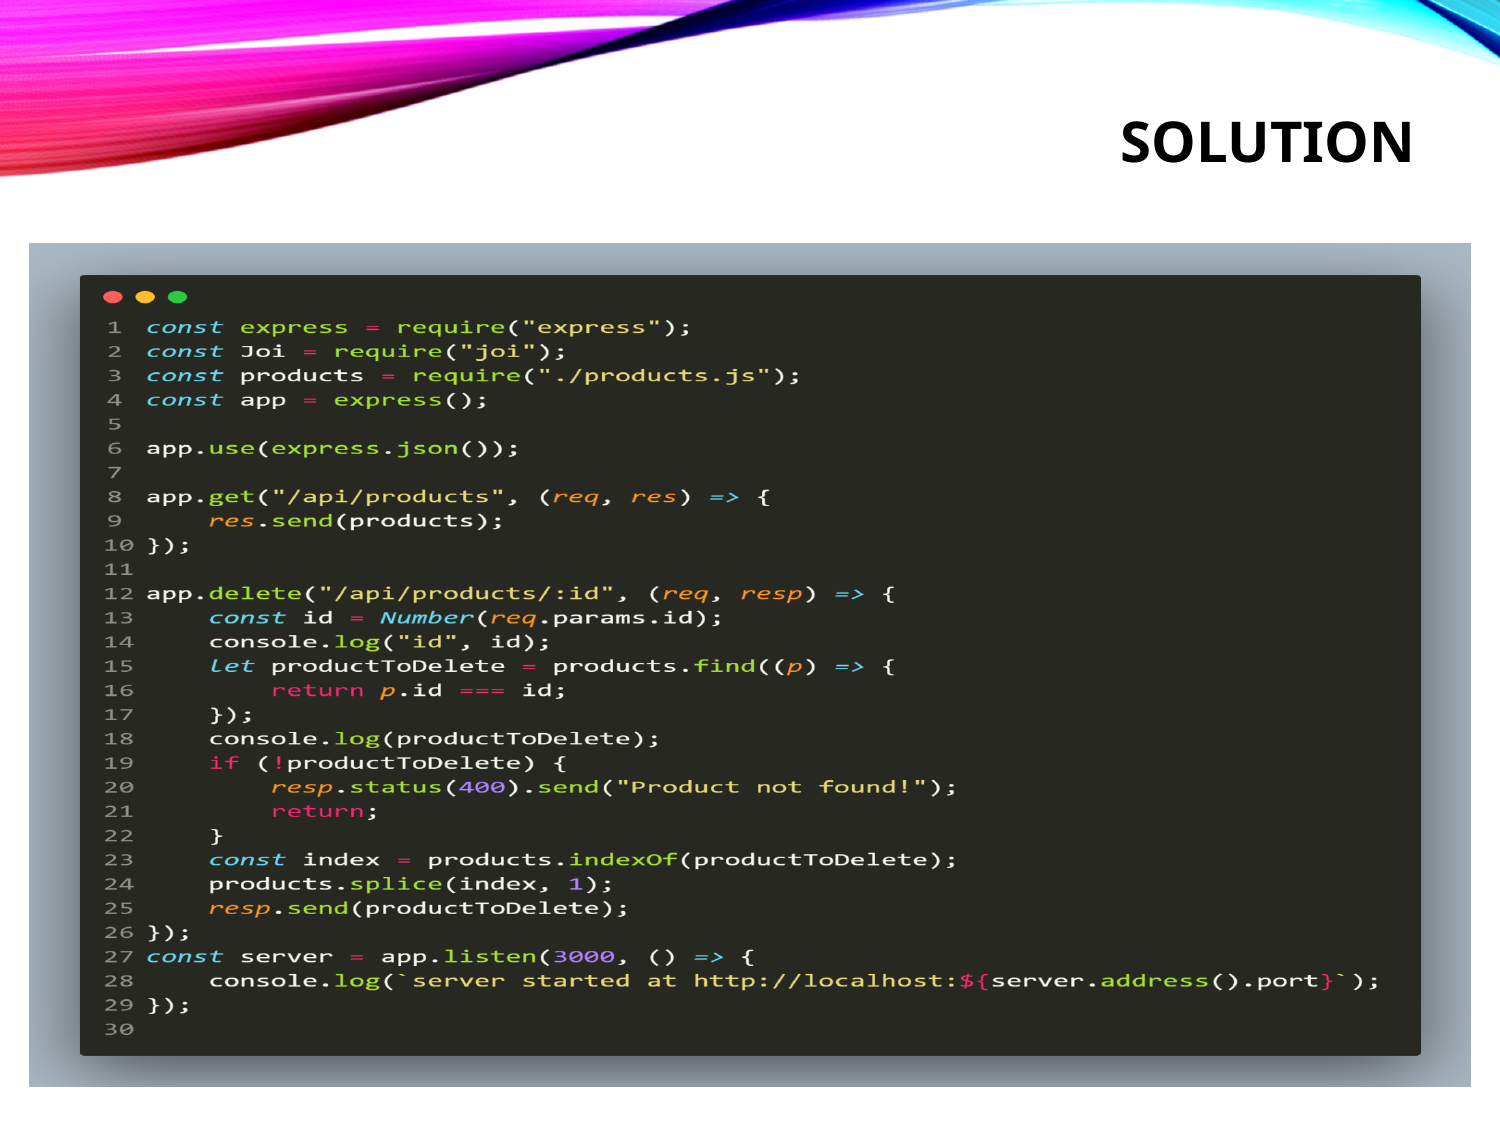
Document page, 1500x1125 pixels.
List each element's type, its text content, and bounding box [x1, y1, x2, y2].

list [29, 243, 1471, 1087]
title Solution [383, 38, 1431, 243]
picture [0, 0, 1500, 178]
